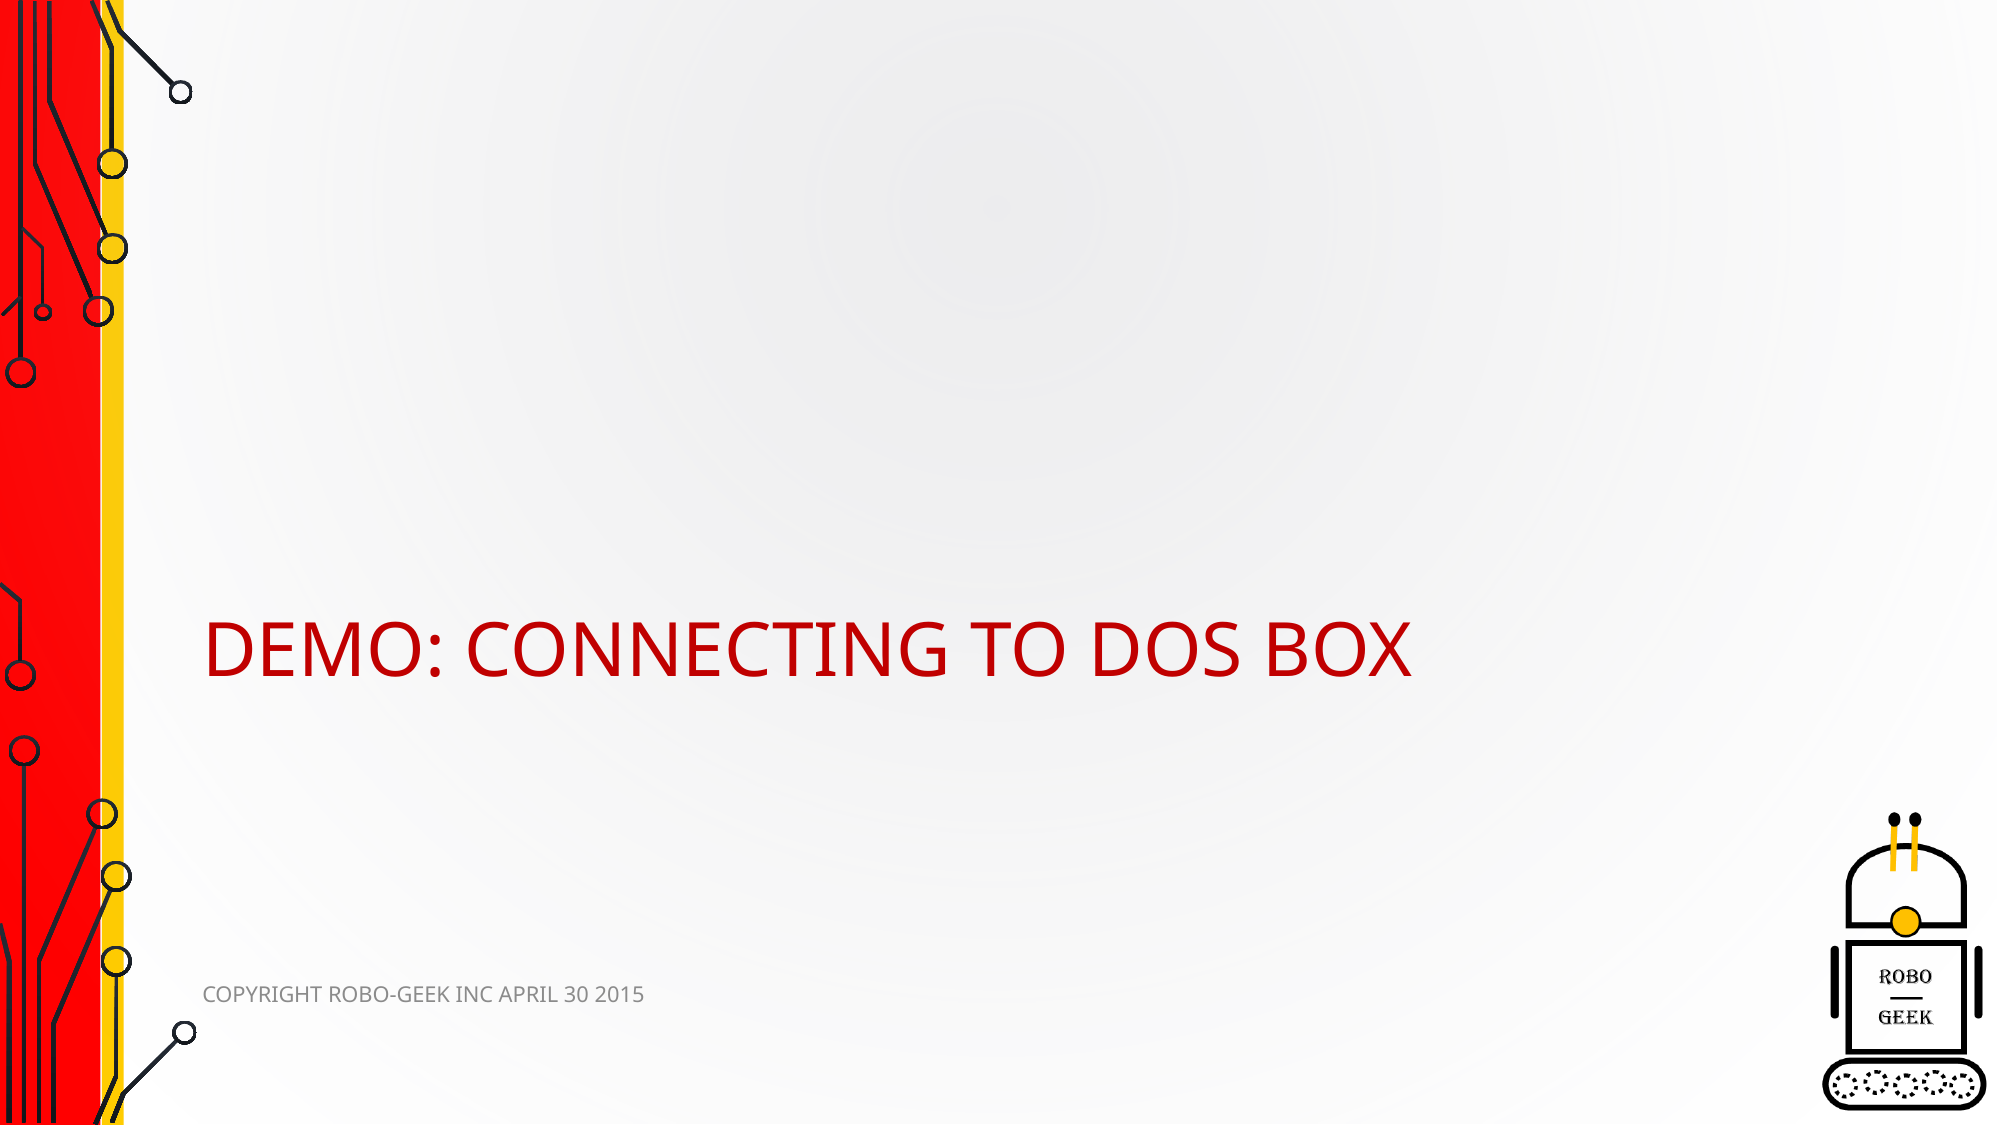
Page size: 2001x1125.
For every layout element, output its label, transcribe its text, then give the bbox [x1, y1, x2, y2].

title DEMO: CONNECTING to dos box [187, 232, 1813, 701]
footer COPYRIGHT ROBO-GEEK INC APRIL 30 2015 [187, 965, 1211, 1025]
picture [1822, 812, 1987, 1111]
